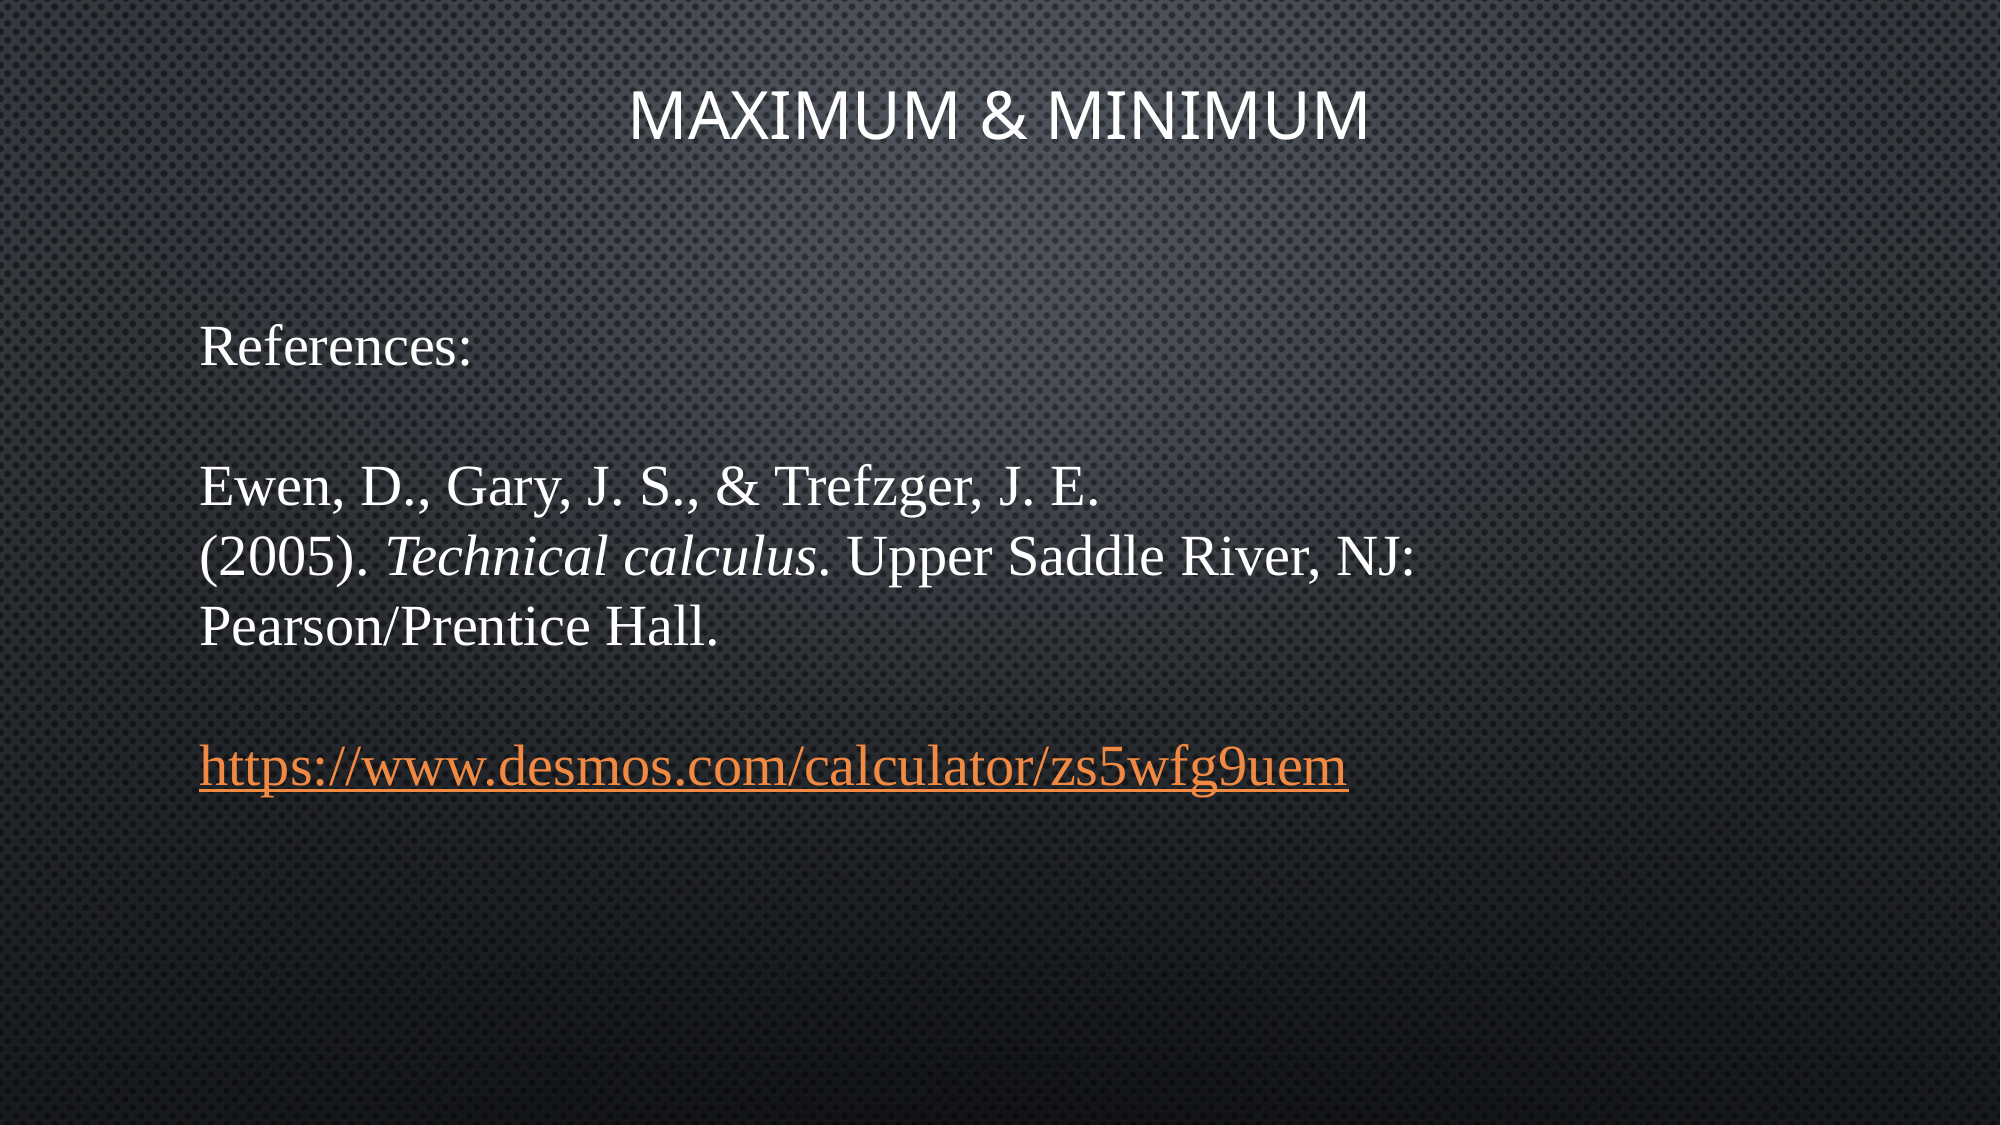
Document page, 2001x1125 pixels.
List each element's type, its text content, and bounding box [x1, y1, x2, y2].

title Maximum & Minimum [184, 12, 1816, 213]
text_box References: Ewen, D., Gary, J. S., & Trefzger, J. E. (2005). Technical calculus. Upper Saddle River, NJ: Pearson/Prentice Hall. https://www.desmos.com/calculator/zs5wfg9uem [184, 299, 1500, 805]
